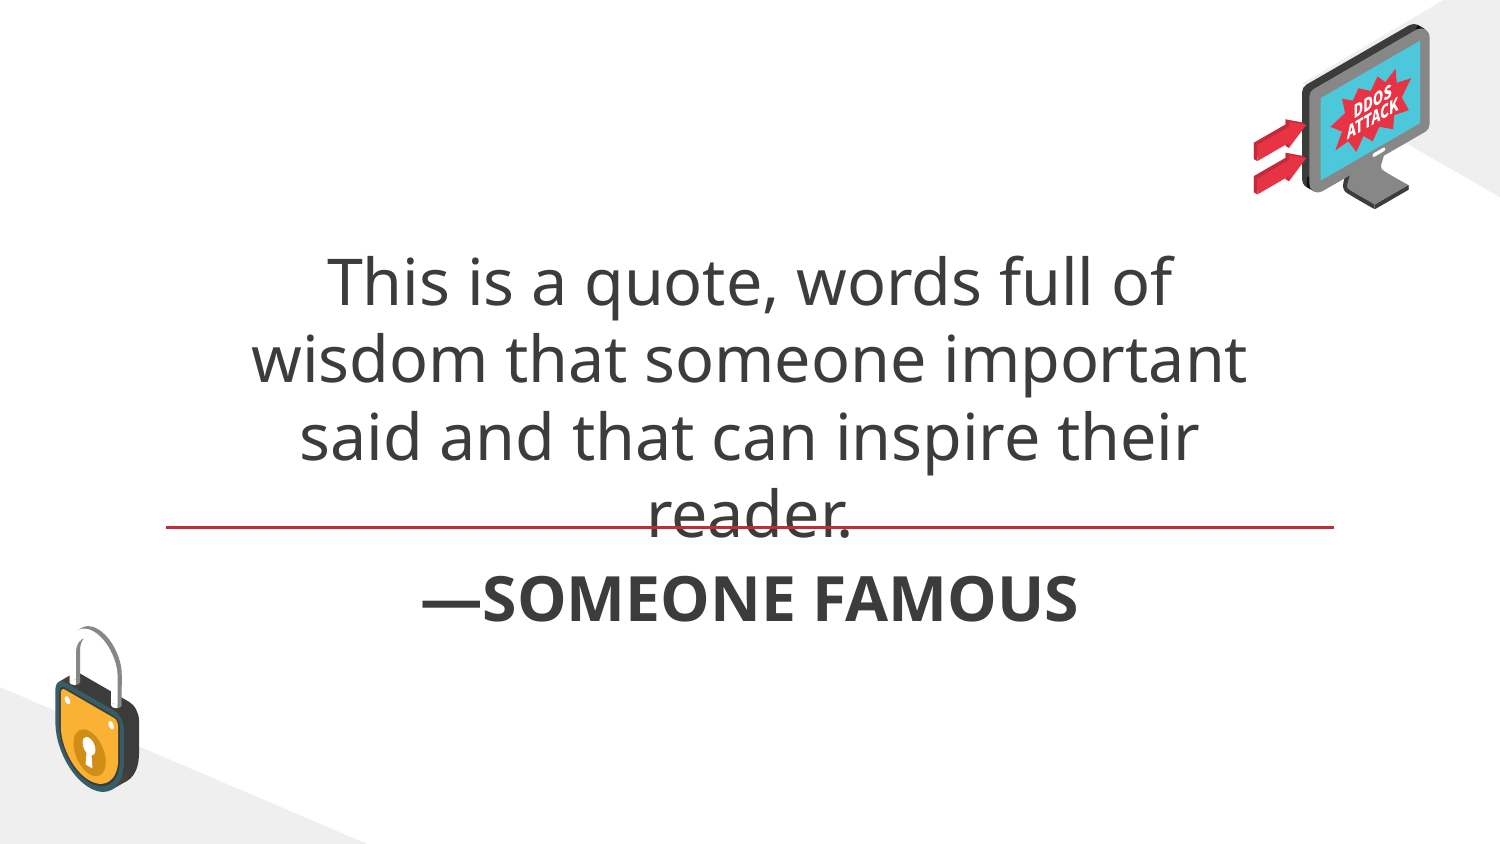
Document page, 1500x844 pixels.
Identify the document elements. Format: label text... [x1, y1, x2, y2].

title —SOMEONE FAMOUS [188, 544, 1312, 632]
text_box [55, 625, 140, 793]
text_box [1253, 23, 1430, 210]
subtitle This is a quote, words full of wisdom that someone important said and that can inspire their reader. [188, 225, 1312, 512]
